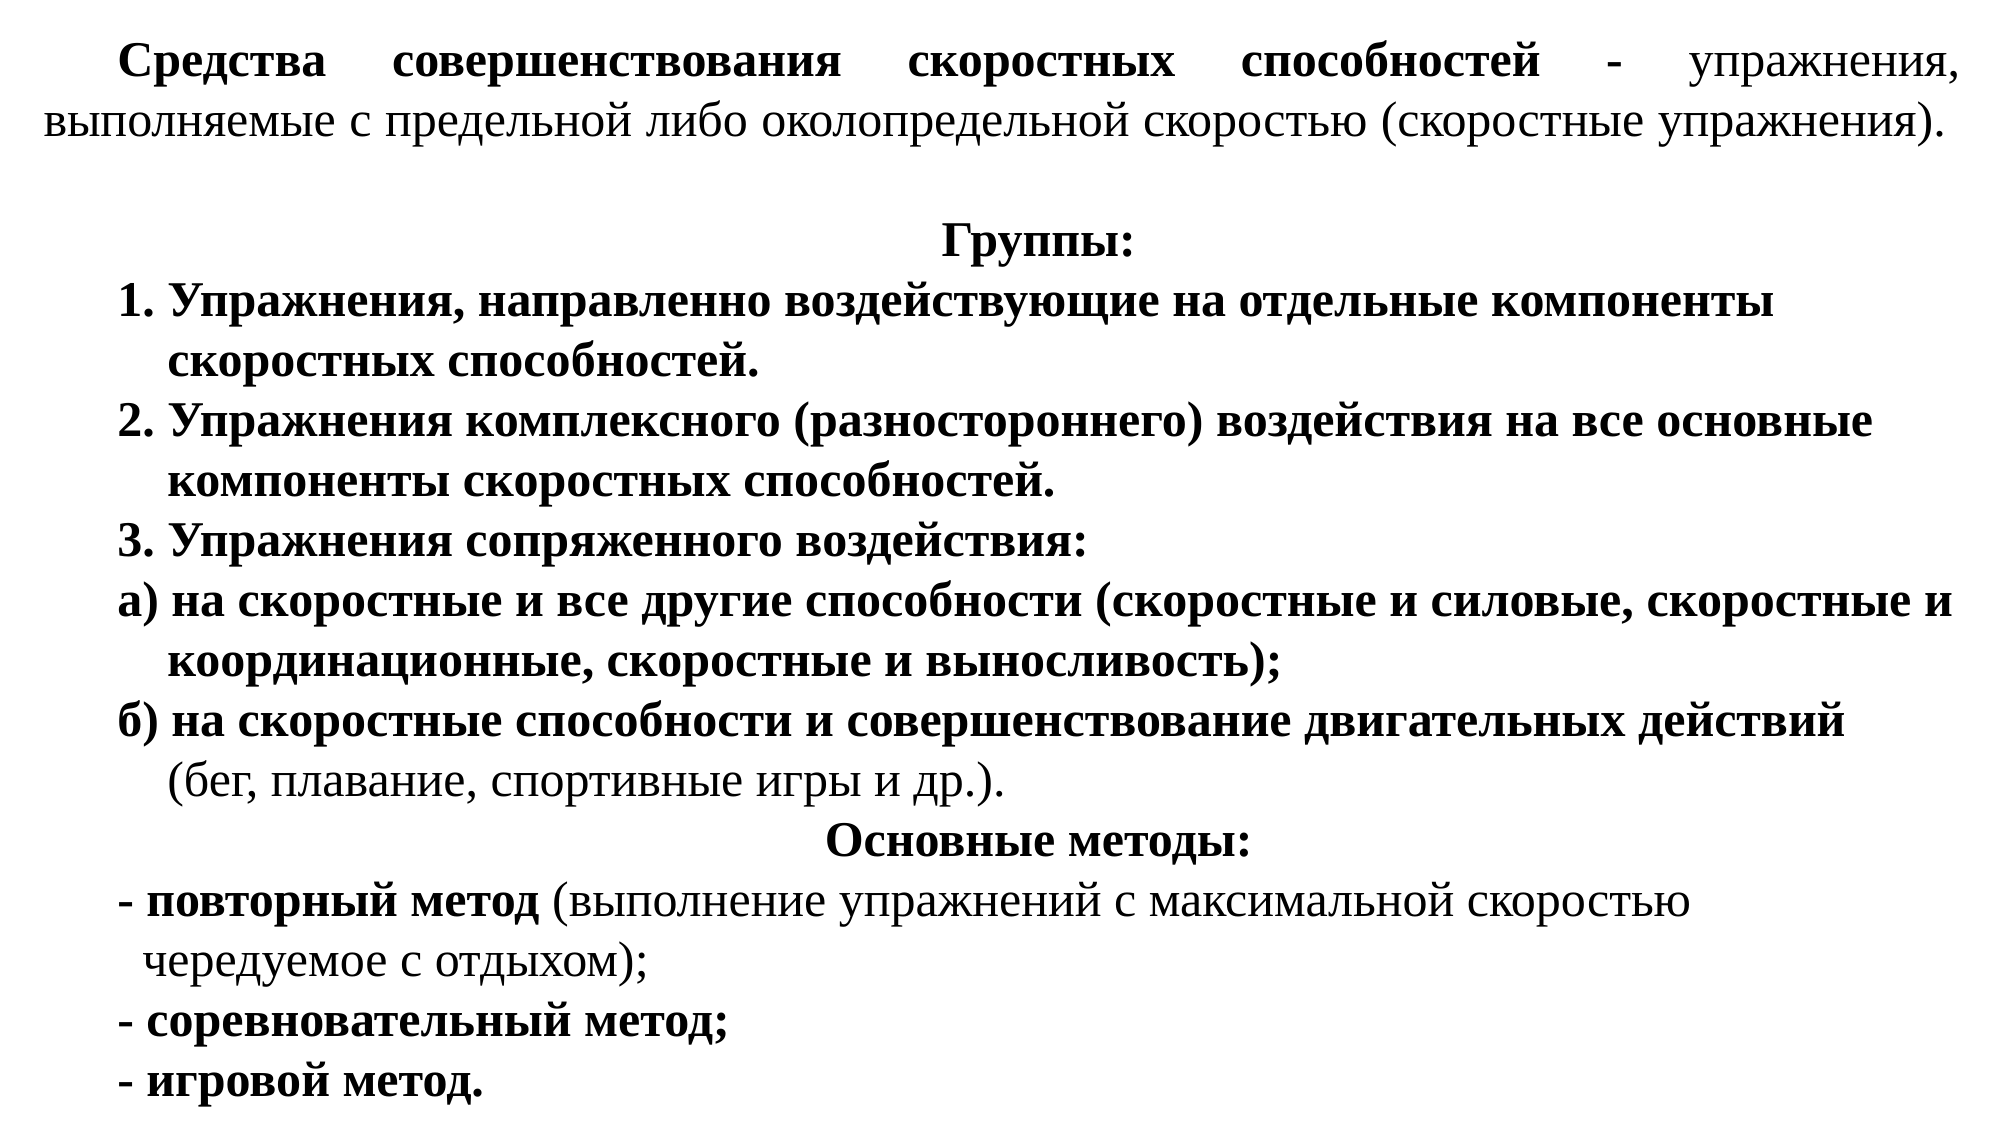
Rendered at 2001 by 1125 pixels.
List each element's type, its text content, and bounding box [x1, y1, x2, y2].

text_box Средства совершенствования скоростных способностей - упражнения, выполняемые с предельной либо околопредельной скоростью (скоростные упражнения). Группы: 1. Упражнения, направленно воздействующие на отдельные компоненты скоростных способностей. 2. Упражнения комплексного (разностороннего) воздействия на все основные компоненты скоростных способностей. 3. Упражнения сопряженного воздействия: а) на скоростные и все другие способности (скоростные и силовые, скоростные и координационные, скоростные и выносливость); б) на скоростные способности и совершенствование двигательных действий (бег, плавание, спортивные игры и др.). Основные методы: - повторный метод (выполнение упражнений с максимальной скоростью чередуемое с отдыхом); - соревновательный метод; - игровой метод. [28, 19, 1975, 1114]
